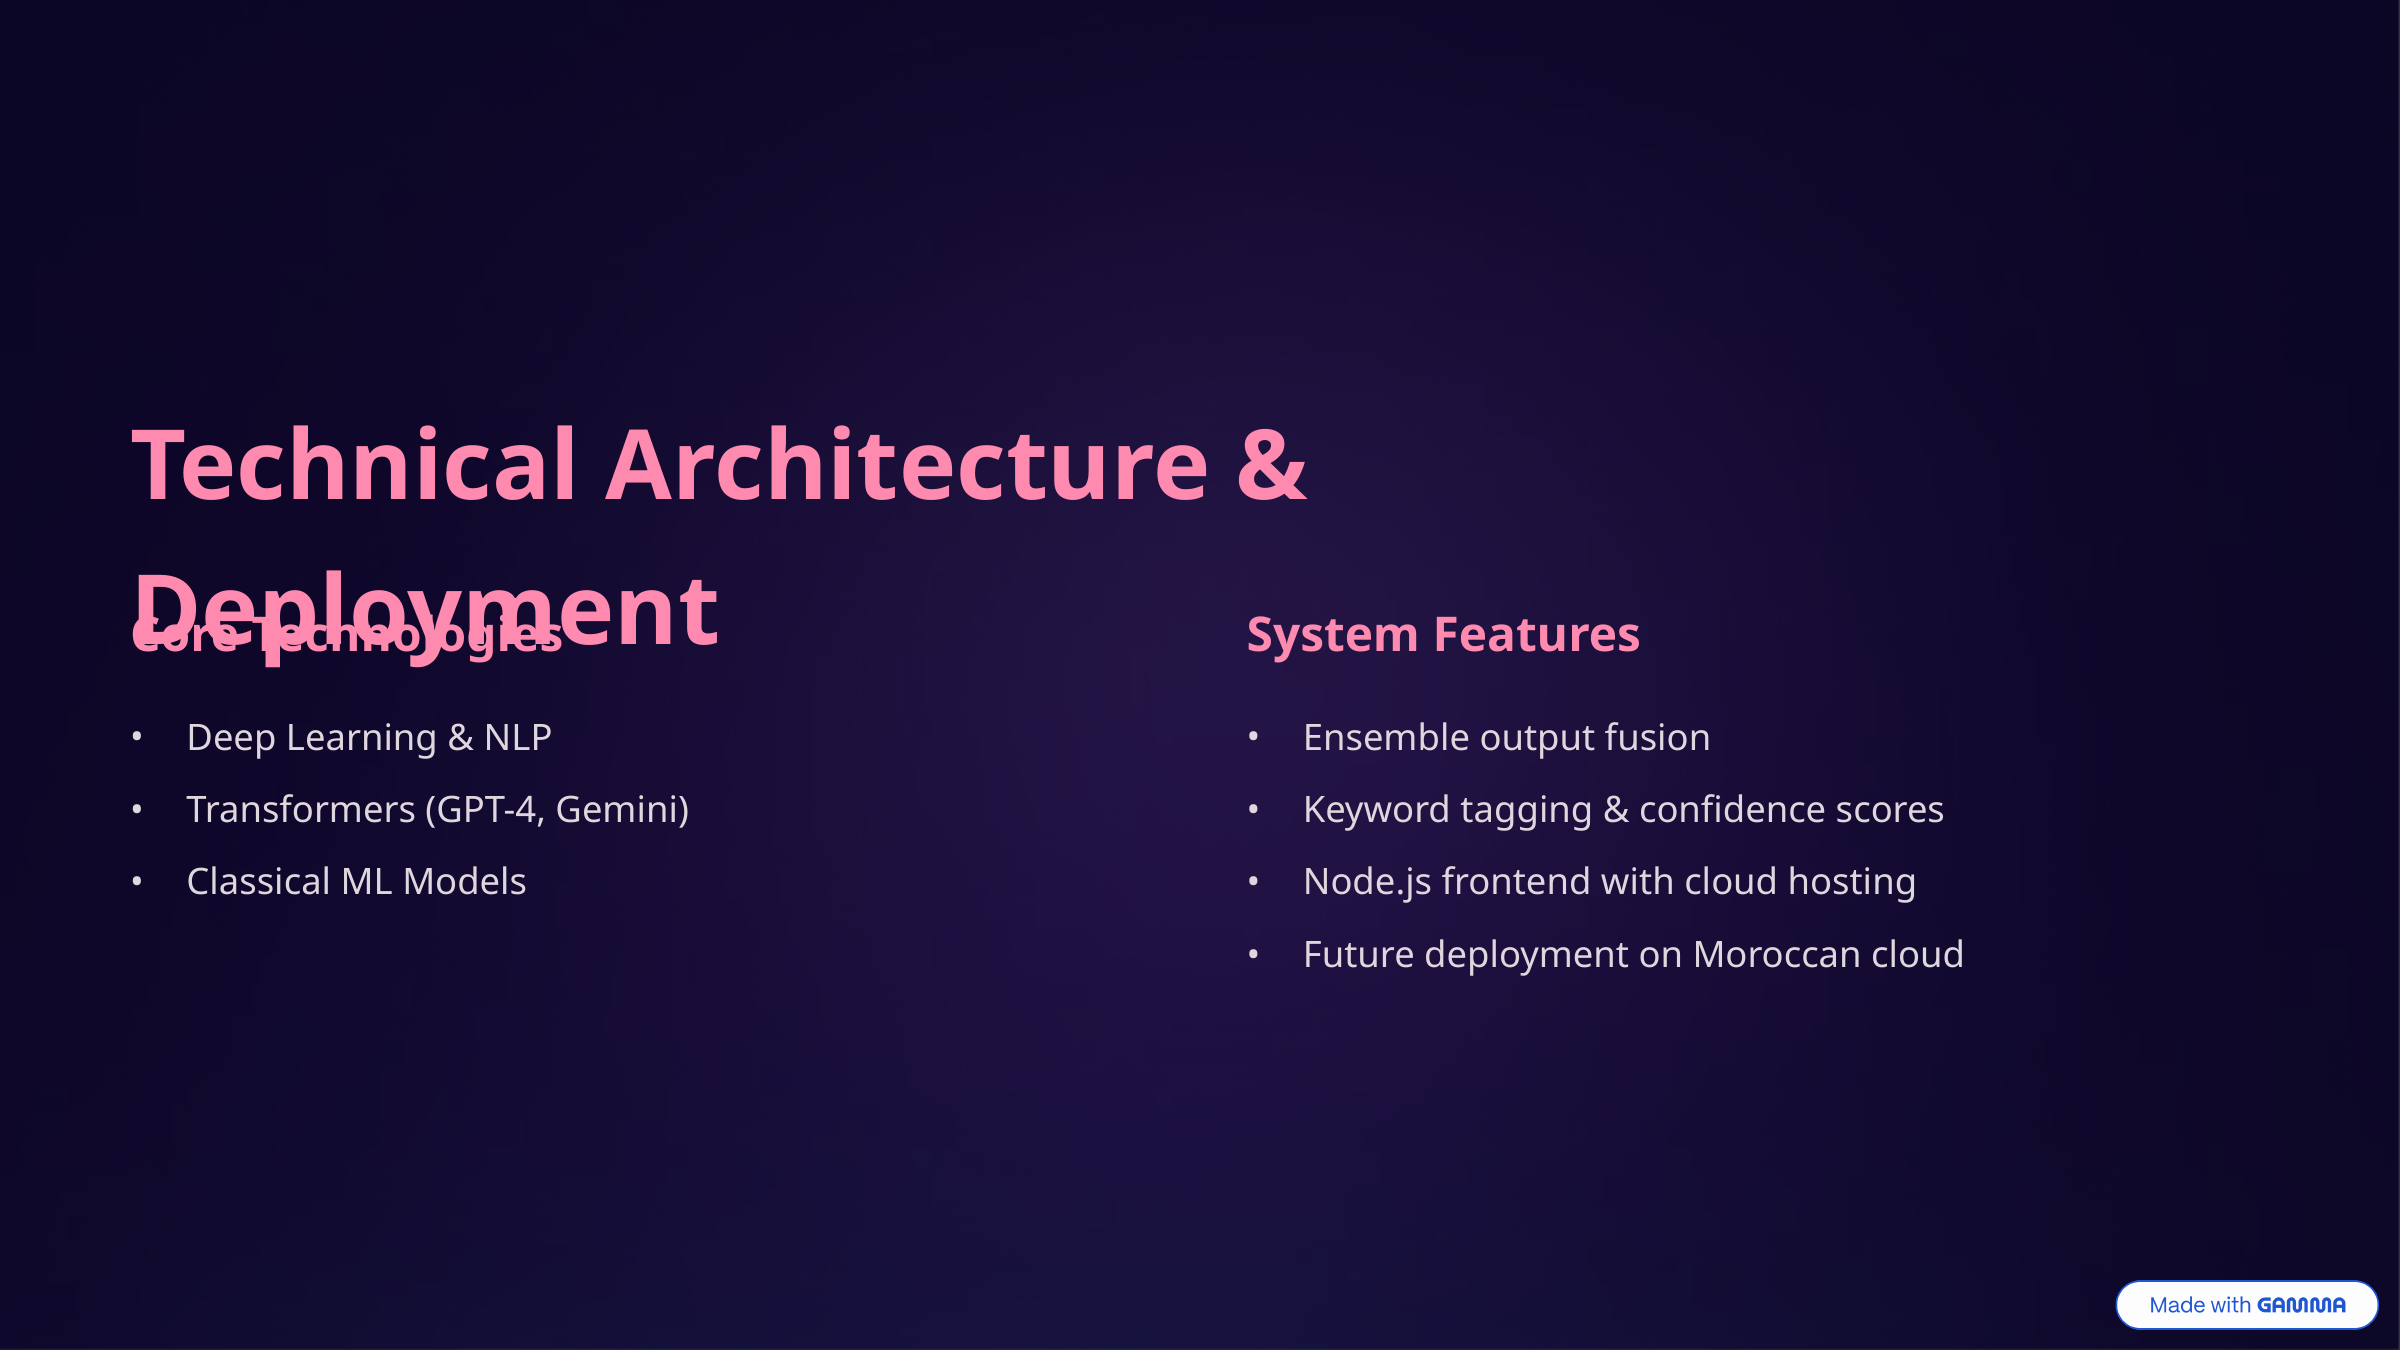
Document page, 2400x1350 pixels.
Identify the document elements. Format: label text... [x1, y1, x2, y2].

text_box System Features [1246, 588, 1735, 650]
text_box Keyword tagging & confidence scores [1246, 759, 2271, 819]
picture [2106, 1271, 2389, 1339]
text_box Classical ML Models [130, 831, 1155, 892]
text_box Future deployment on Moroccan cloud [1246, 904, 2271, 964]
text_box Core Technologies [130, 588, 619, 650]
text_box Deep Learning & NLP [130, 686, 1155, 746]
text_box Node.js frontend with cloud hosting [1246, 831, 2271, 892]
text_box Ensemble output fusion [1246, 686, 2271, 746]
text_box Technical Architecture & Deployment [130, 373, 1748, 496]
text_box Transformers (GPT-4, Gemini) [130, 759, 1155, 819]
